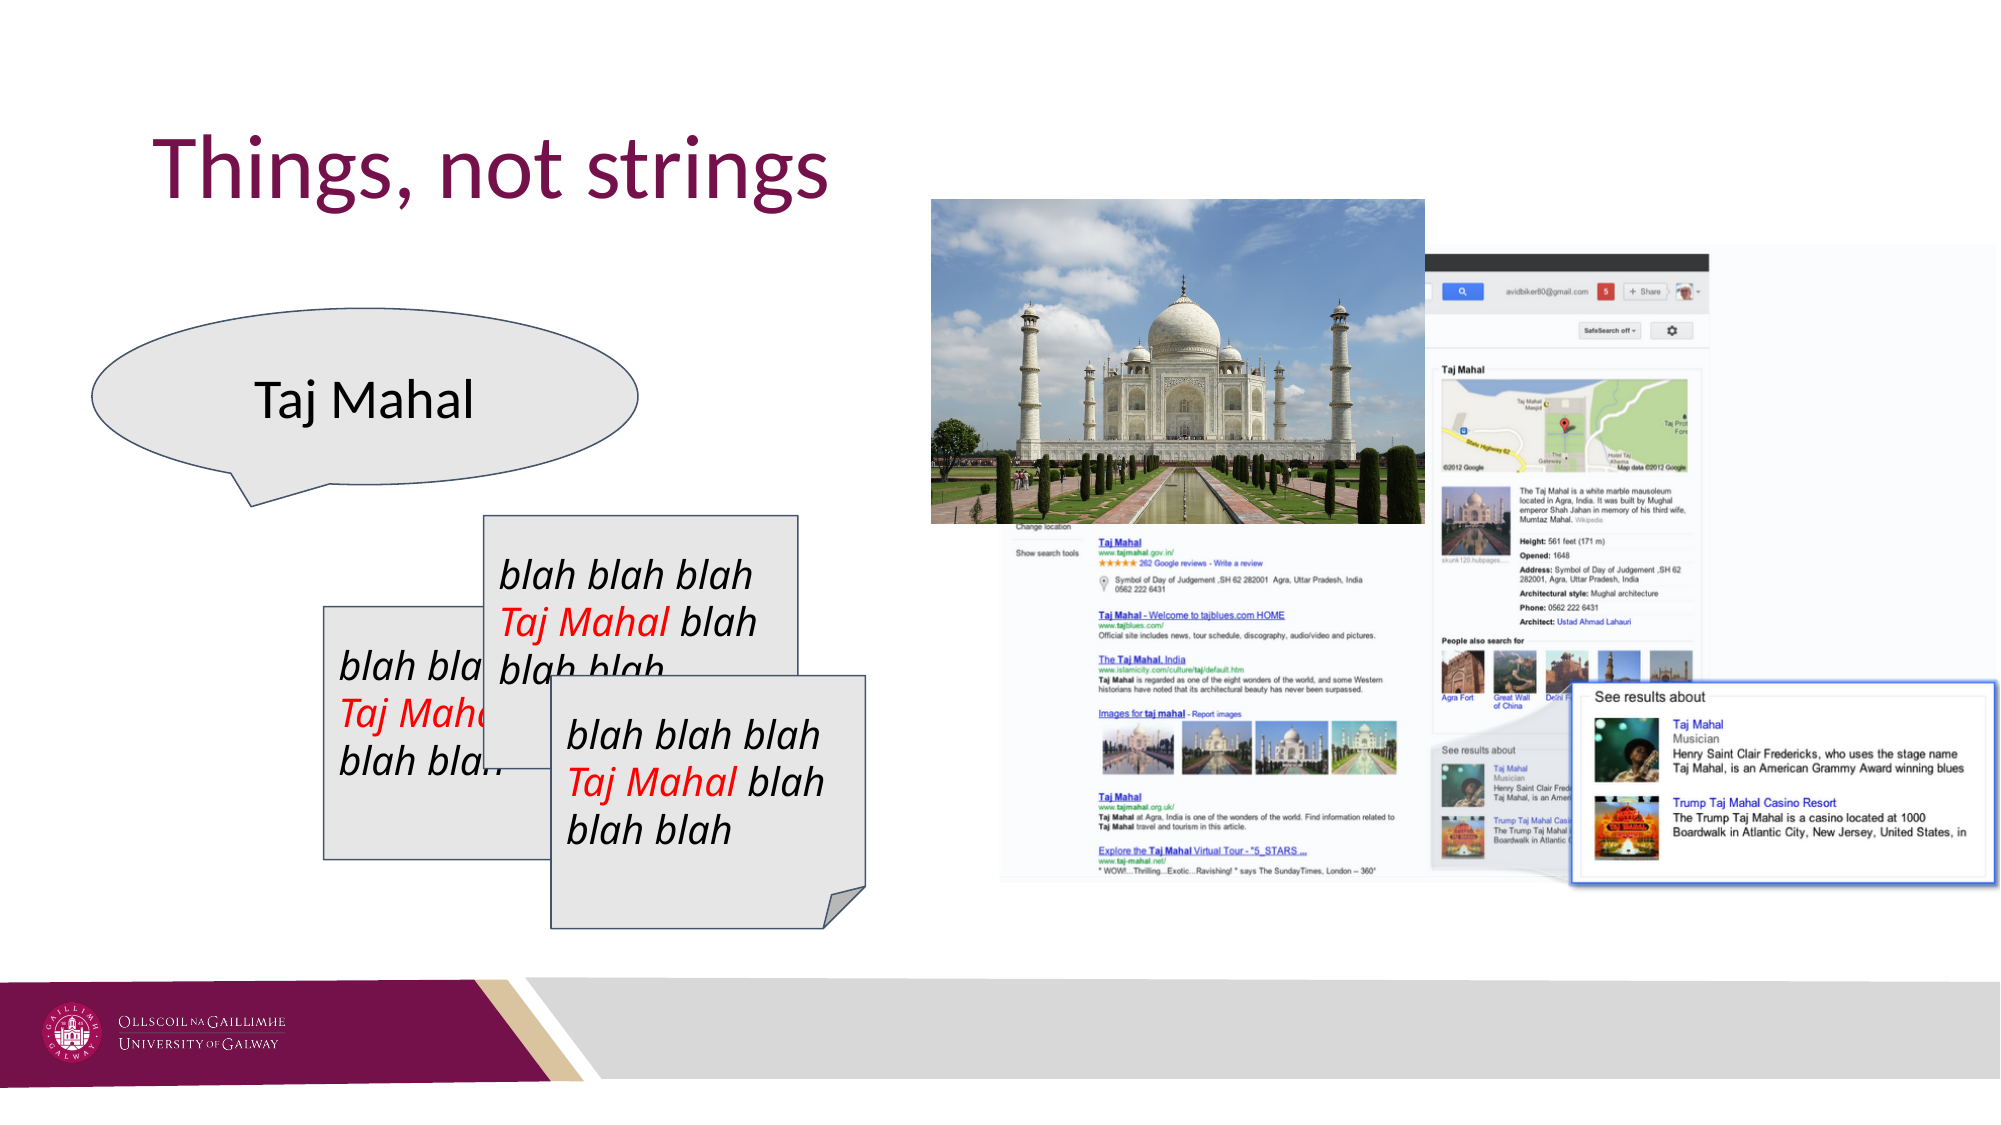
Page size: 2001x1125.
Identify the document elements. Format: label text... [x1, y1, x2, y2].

text_box blah blah blah Taj Mahal blah blah blah [323, 606, 550, 860]
picture [42, 1002, 285, 1063]
text_box blah blah blah Taj Mahal blah blah blah [483, 515, 798, 769]
picture [931, 199, 2000, 899]
text_box Taj Mahal [91, 308, 638, 507]
text_box blah blah blah Taj Mahal blah blah blah [550, 675, 866, 929]
title Things, not strings [137, 59, 1863, 278]
